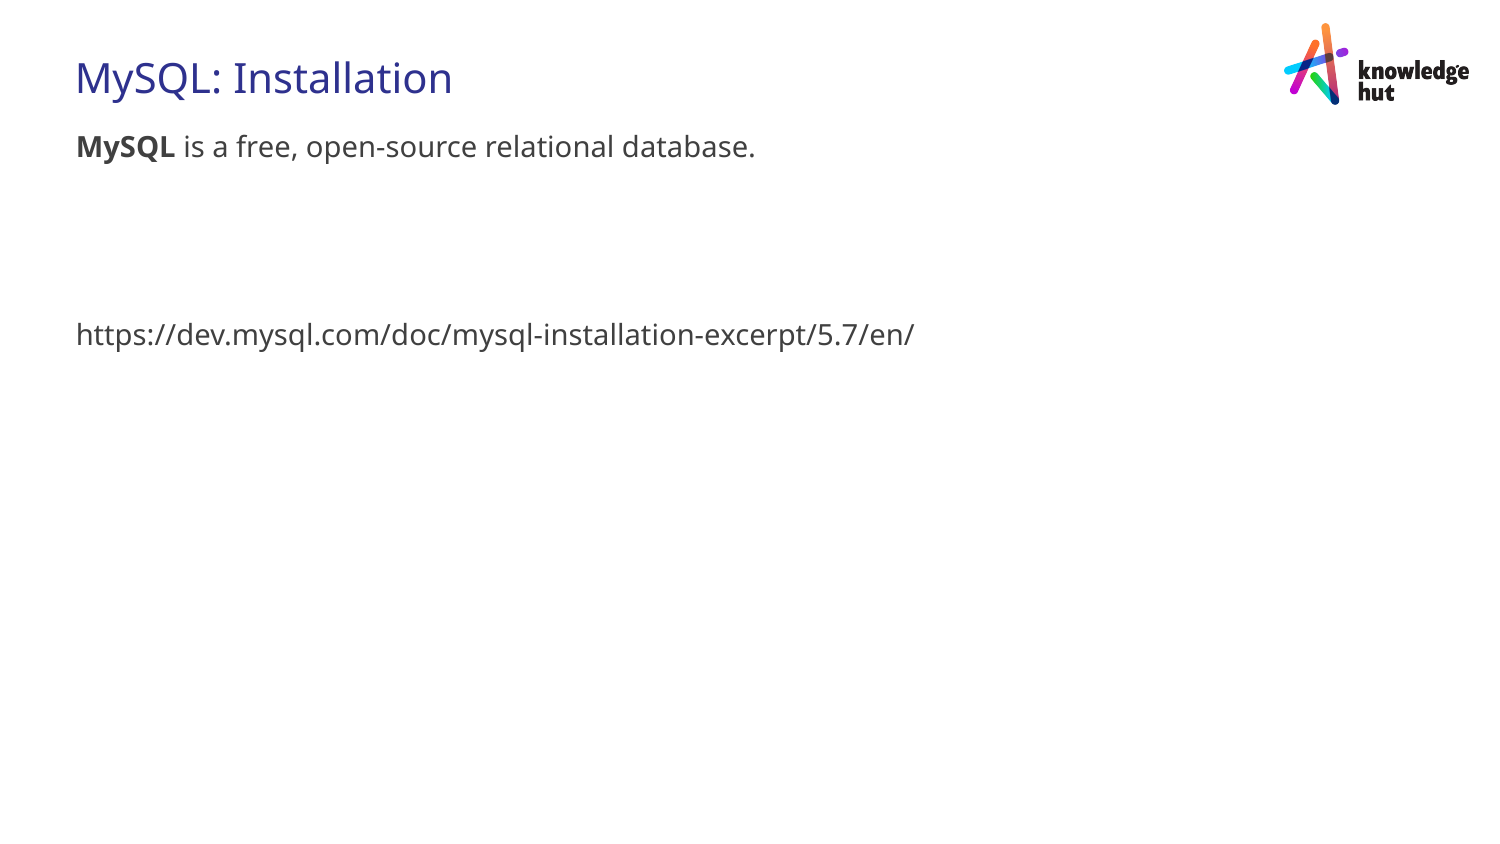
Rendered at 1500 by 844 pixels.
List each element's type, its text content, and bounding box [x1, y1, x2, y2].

text_box MySQL: Installation [60, 43, 469, 109]
picture [1284, 23, 1469, 105]
text_box MySQL is a free, open-source relational database. https://dev.mysql.com/doc/mysql-installation-excerpt/5.7/en/ [61, 120, 1248, 359]
